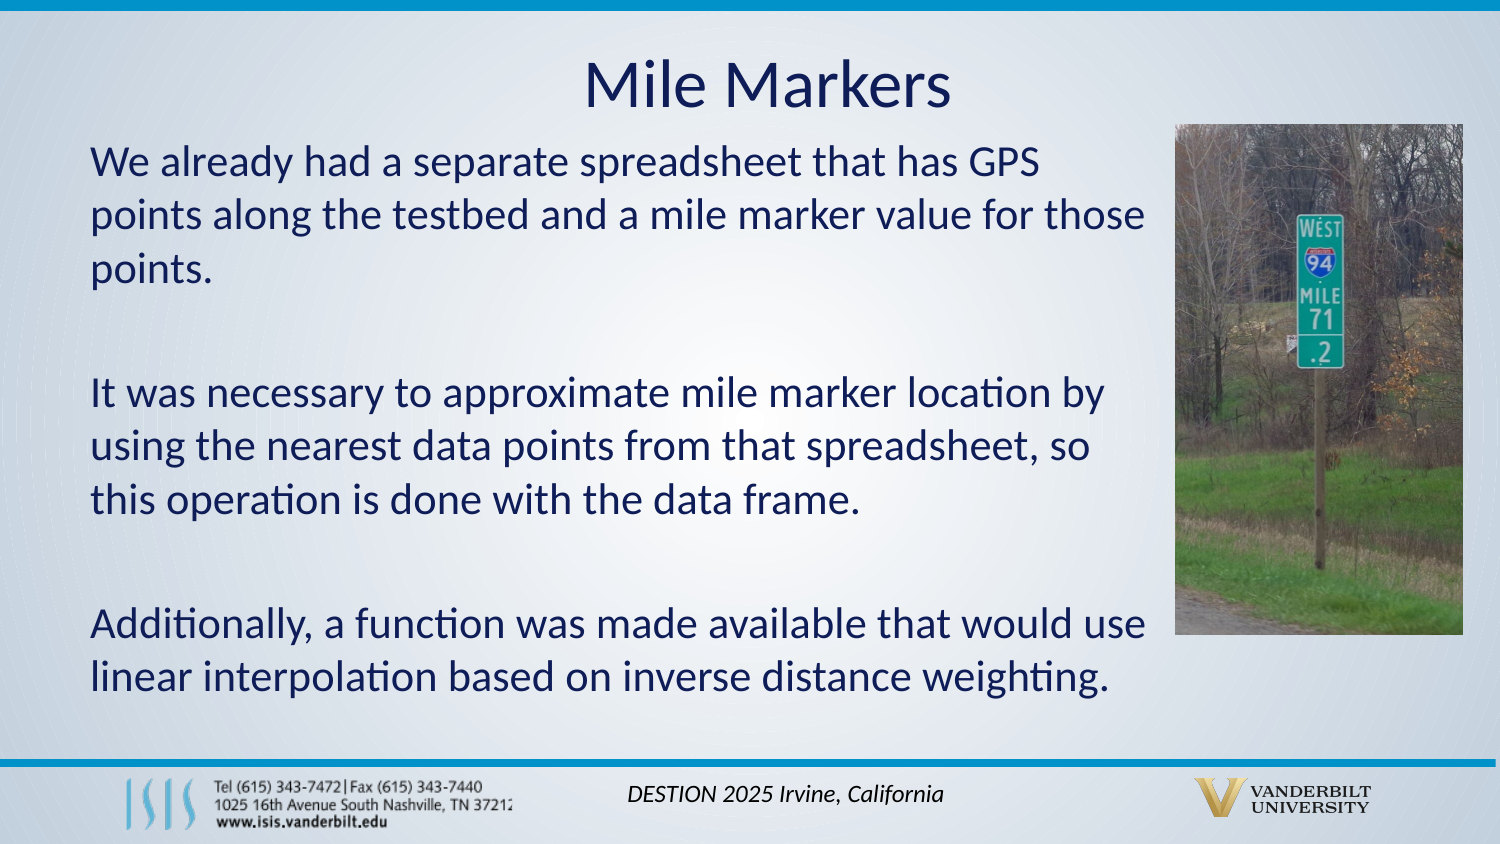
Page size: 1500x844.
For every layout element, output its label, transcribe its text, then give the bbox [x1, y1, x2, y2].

list We already had a separate spreadsheet that has GPS points along the testbed and a mile marker value for those points. It was necessary to approximate mile marker location by using the nearest data points from that spreadsheet, so this operation is done with the data frame. Additionally, a function was made available that would use linear interpolation based on inverse distance weighting. [75, 124, 1176, 738]
picture [1194, 778, 1371, 817]
text_box Mile Markers [187, 0, 1350, 171]
text_box DESTION 2025 Irvine, California [612, 769, 1366, 815]
picture [1174, 124, 1463, 636]
